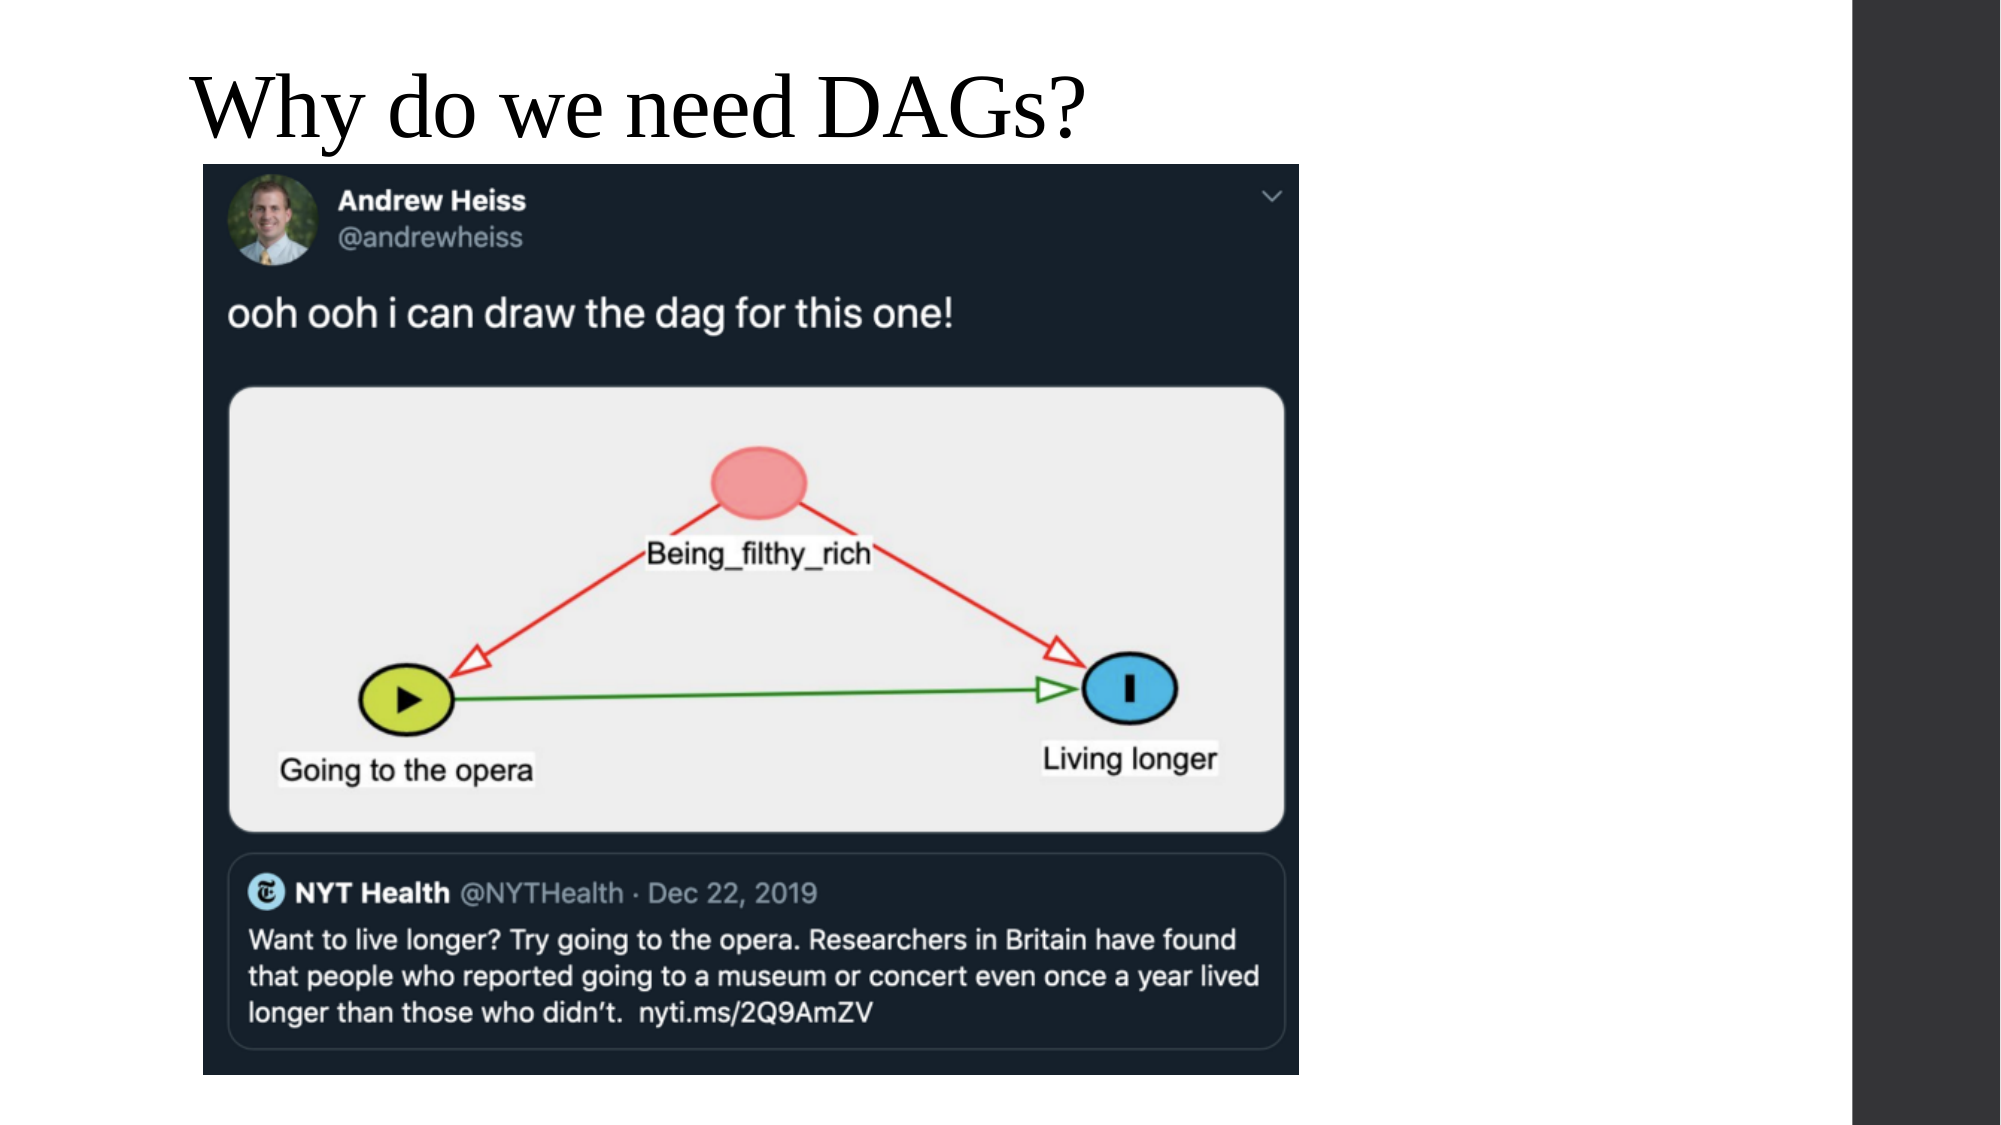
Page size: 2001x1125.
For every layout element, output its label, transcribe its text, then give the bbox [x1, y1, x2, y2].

title Why do we need DAGs? [174, 50, 1325, 165]
picture [203, 164, 1299, 1076]
